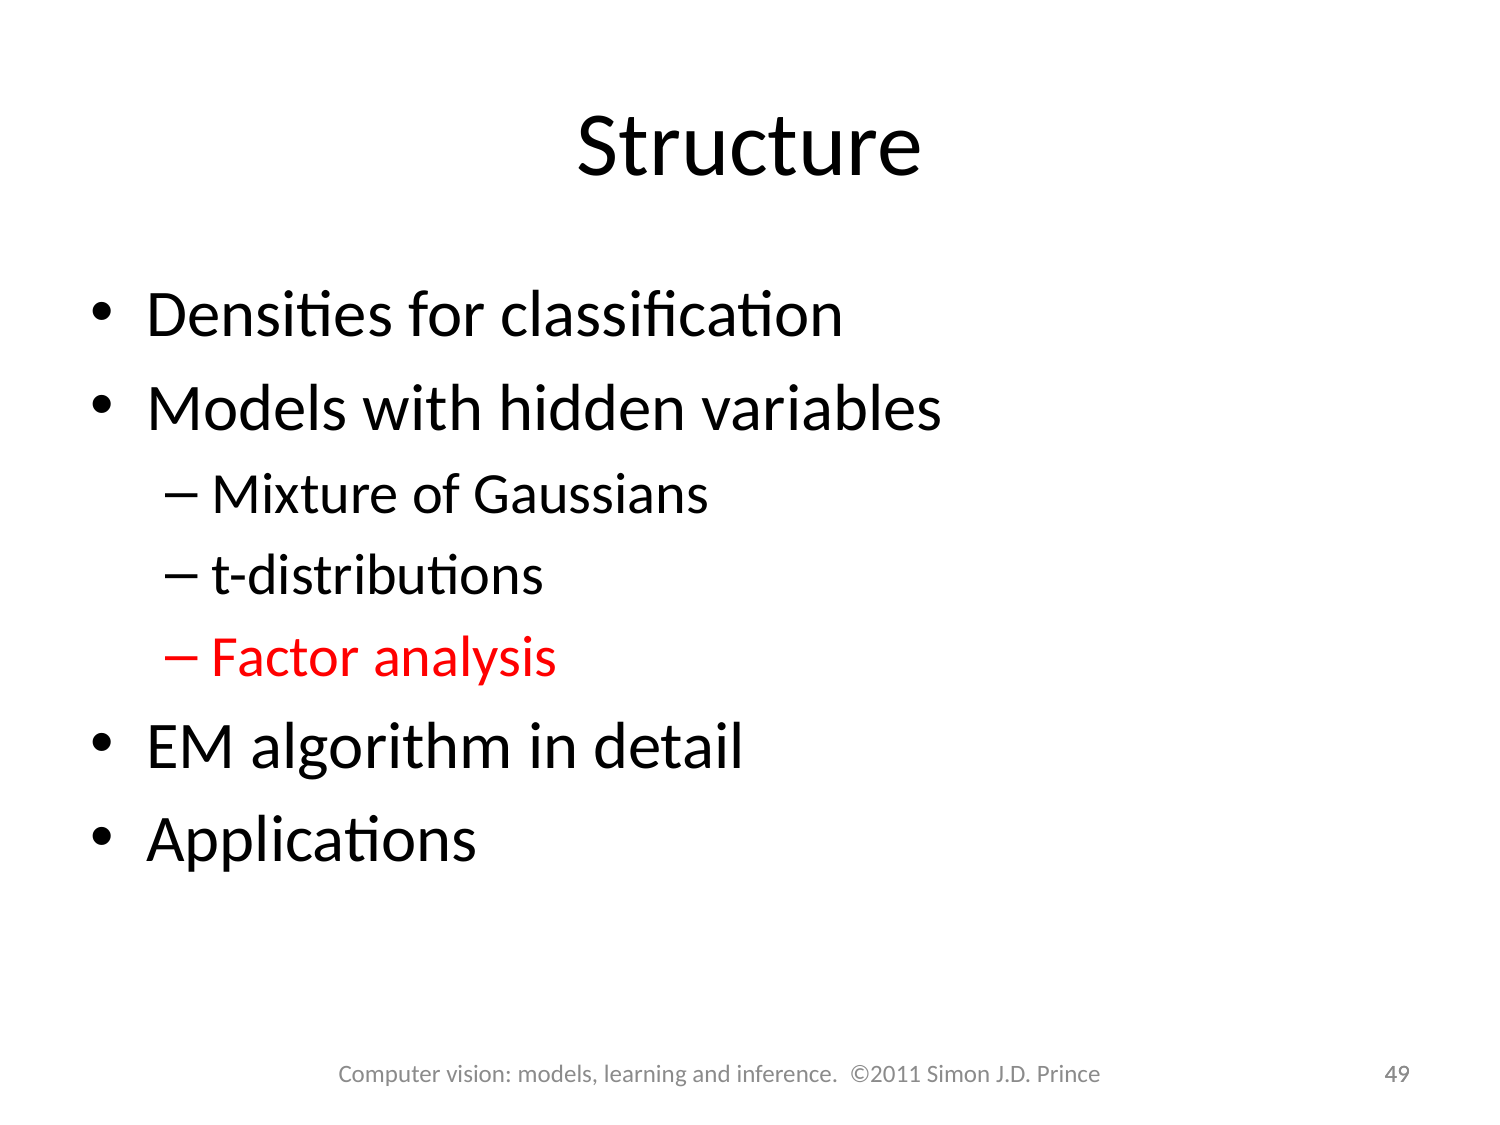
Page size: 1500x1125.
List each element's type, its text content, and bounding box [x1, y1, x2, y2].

text_box 49 [1140, 1042, 1425, 1103]
list Densities for classification Models with hidden variables Mixture of Gaussians t-distributions Factor analysis EM algorithm in detail Applications [75, 262, 1425, 1005]
title Structure [75, 45, 1425, 233]
text_box Computer vision: models, learning and inference. ©2011 Simon J.D. Prince [301, 1042, 1140, 1103]
